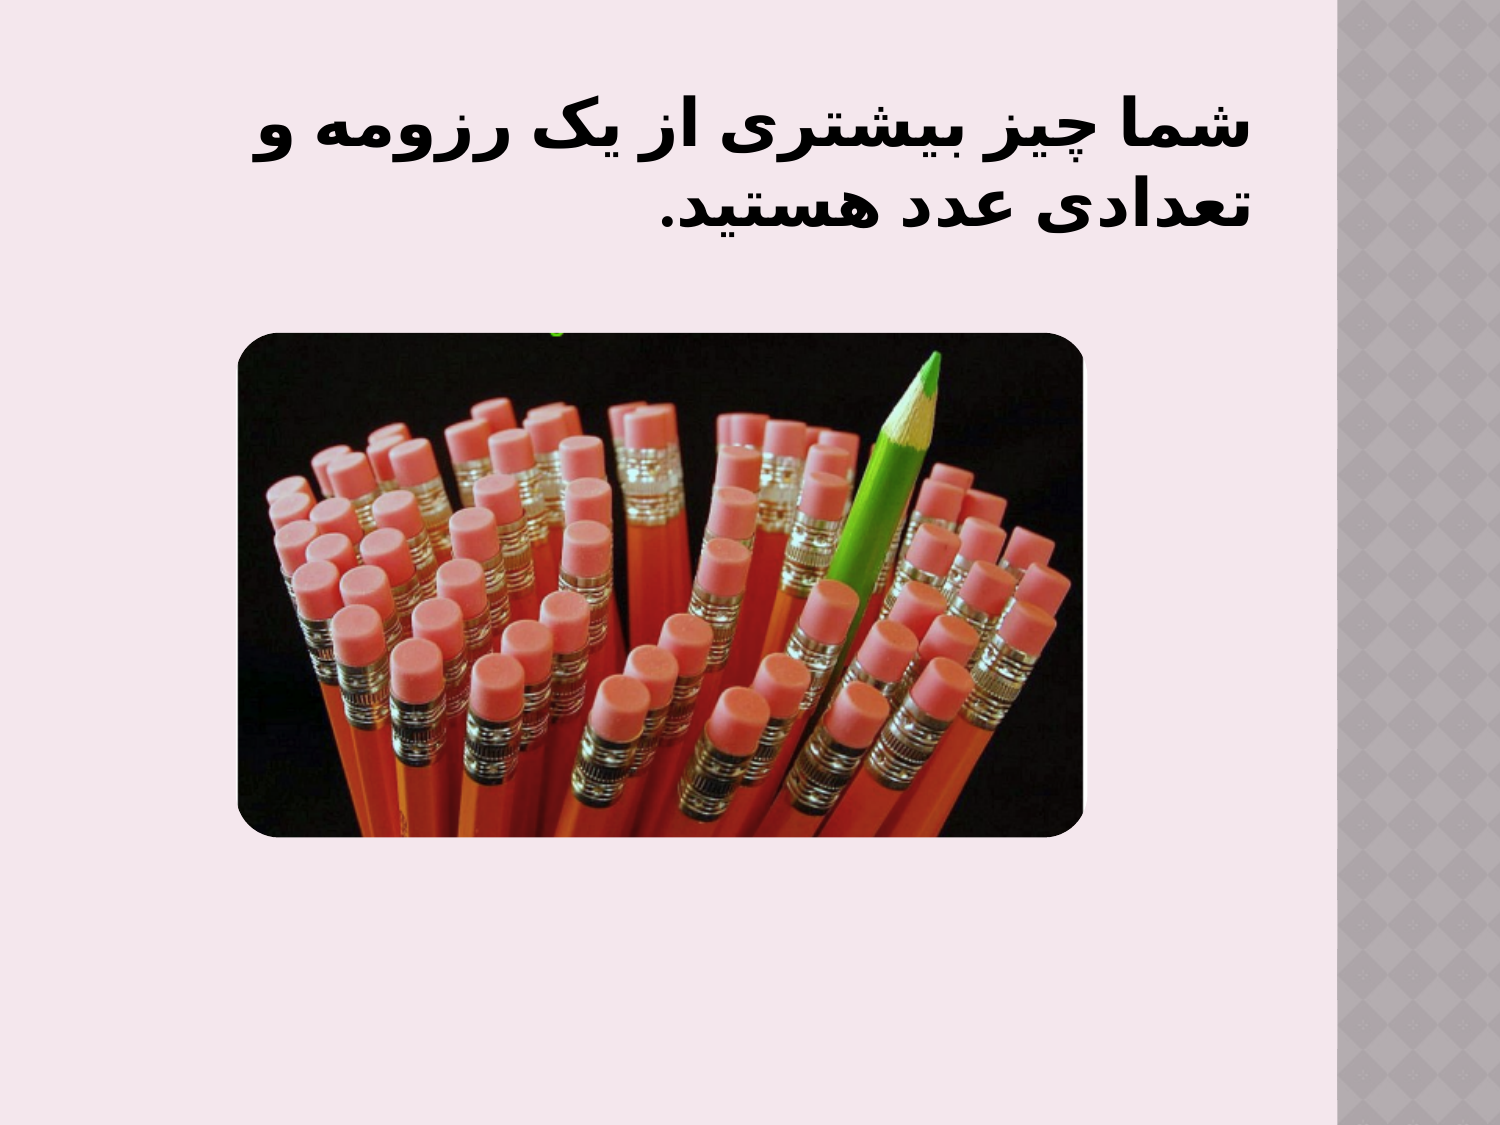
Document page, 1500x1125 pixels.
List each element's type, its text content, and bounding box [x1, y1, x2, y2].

title شما چیز بیشتری از یک رزومه و تعدادی عدد هستید. [75, 52, 1263, 240]
picture [235, 332, 1088, 838]
